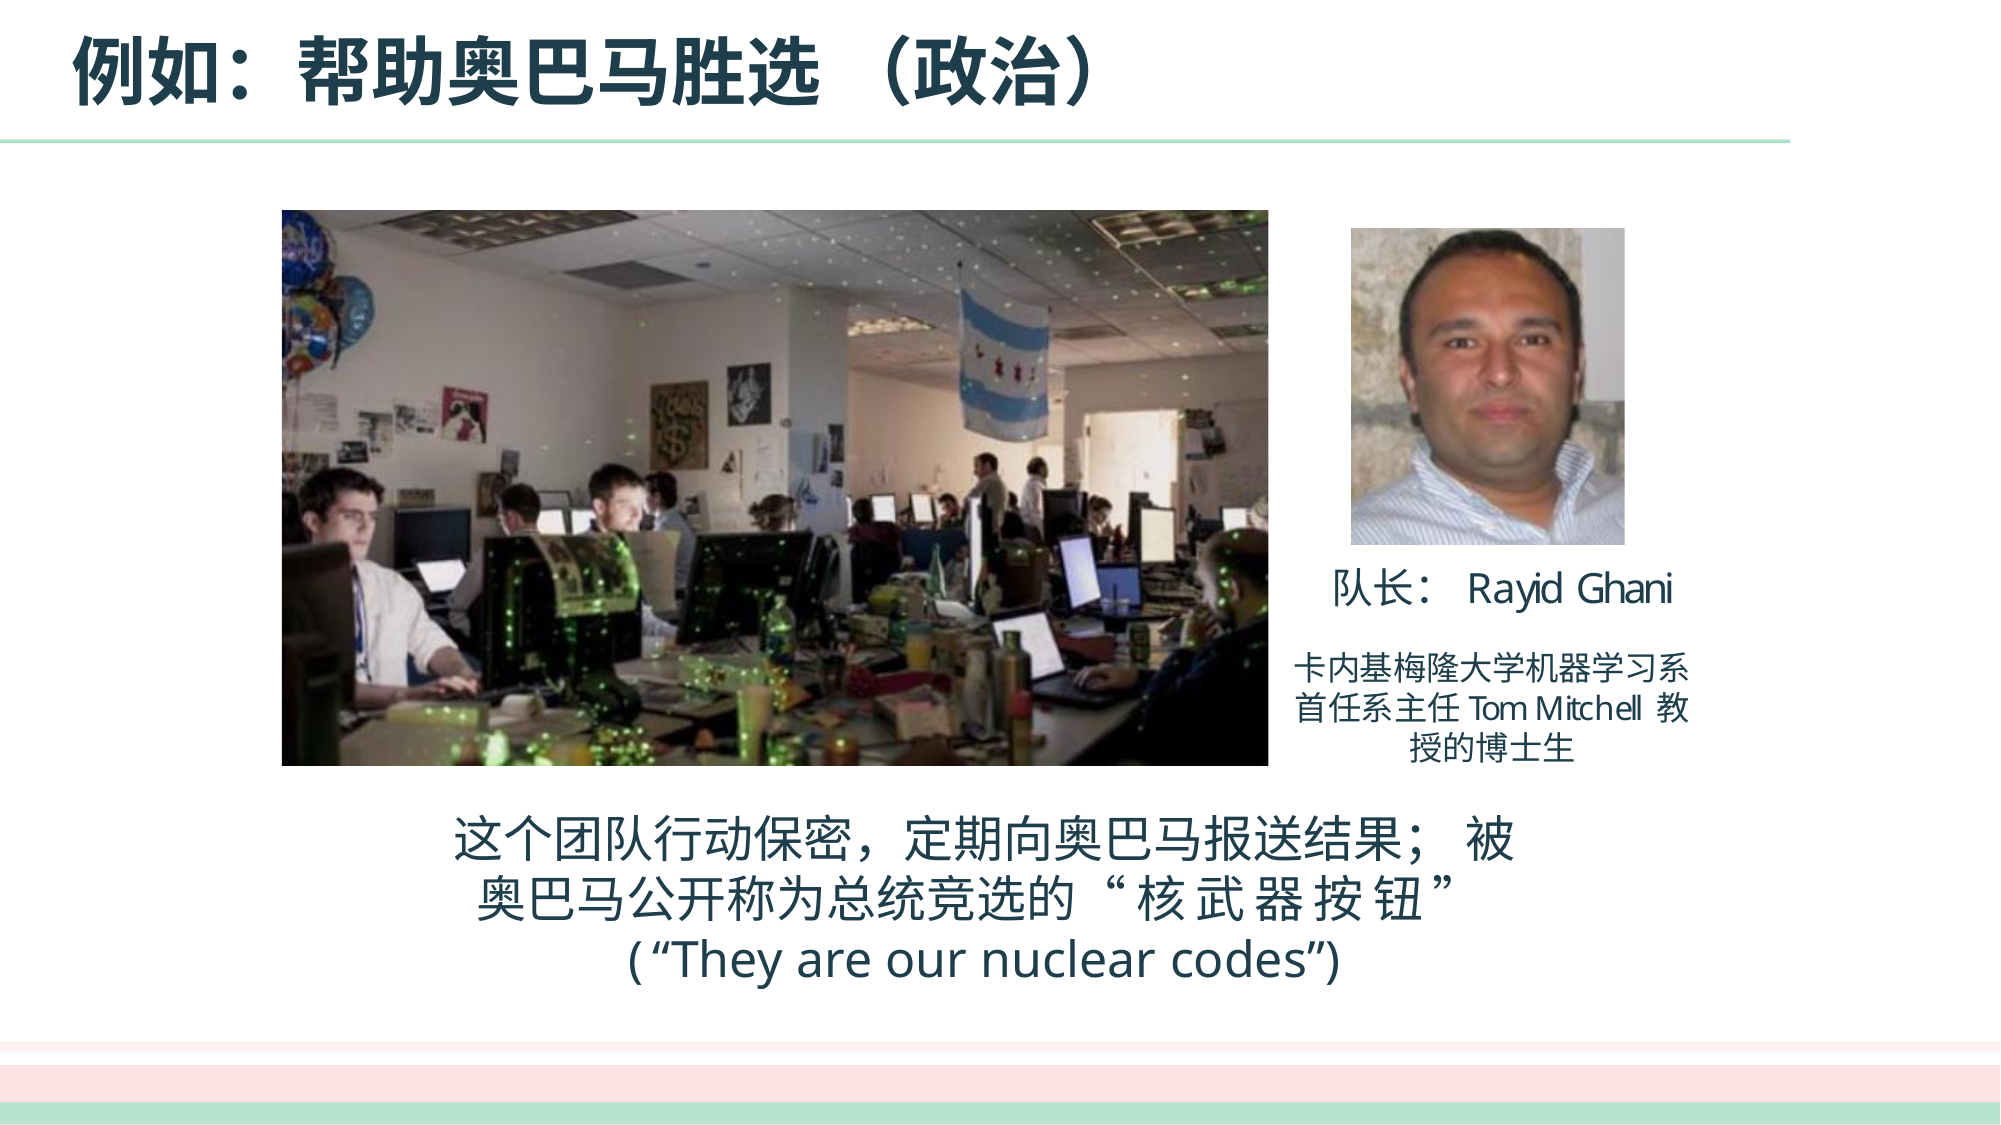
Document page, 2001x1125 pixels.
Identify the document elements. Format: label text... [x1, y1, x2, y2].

picture [0, 0, 2001, 1125]
text_box [1351, 228, 1625, 545]
text_box 队长：Rayid Ghani 卡内基梅隆大学机器学习系 首任系主任Tom Mitchell 教授的博士生 这个团队行动保密，定期向奥巴马报送结果； 被奥巴马公开称为总统竞选的“核武器按钮” (“They are our nuclear codes”) [447, 562, 1700, 991]
title 例如：帮助奥巴马胜选 （政治） [56, 11, 1782, 140]
text_box [281, 210, 1269, 766]
